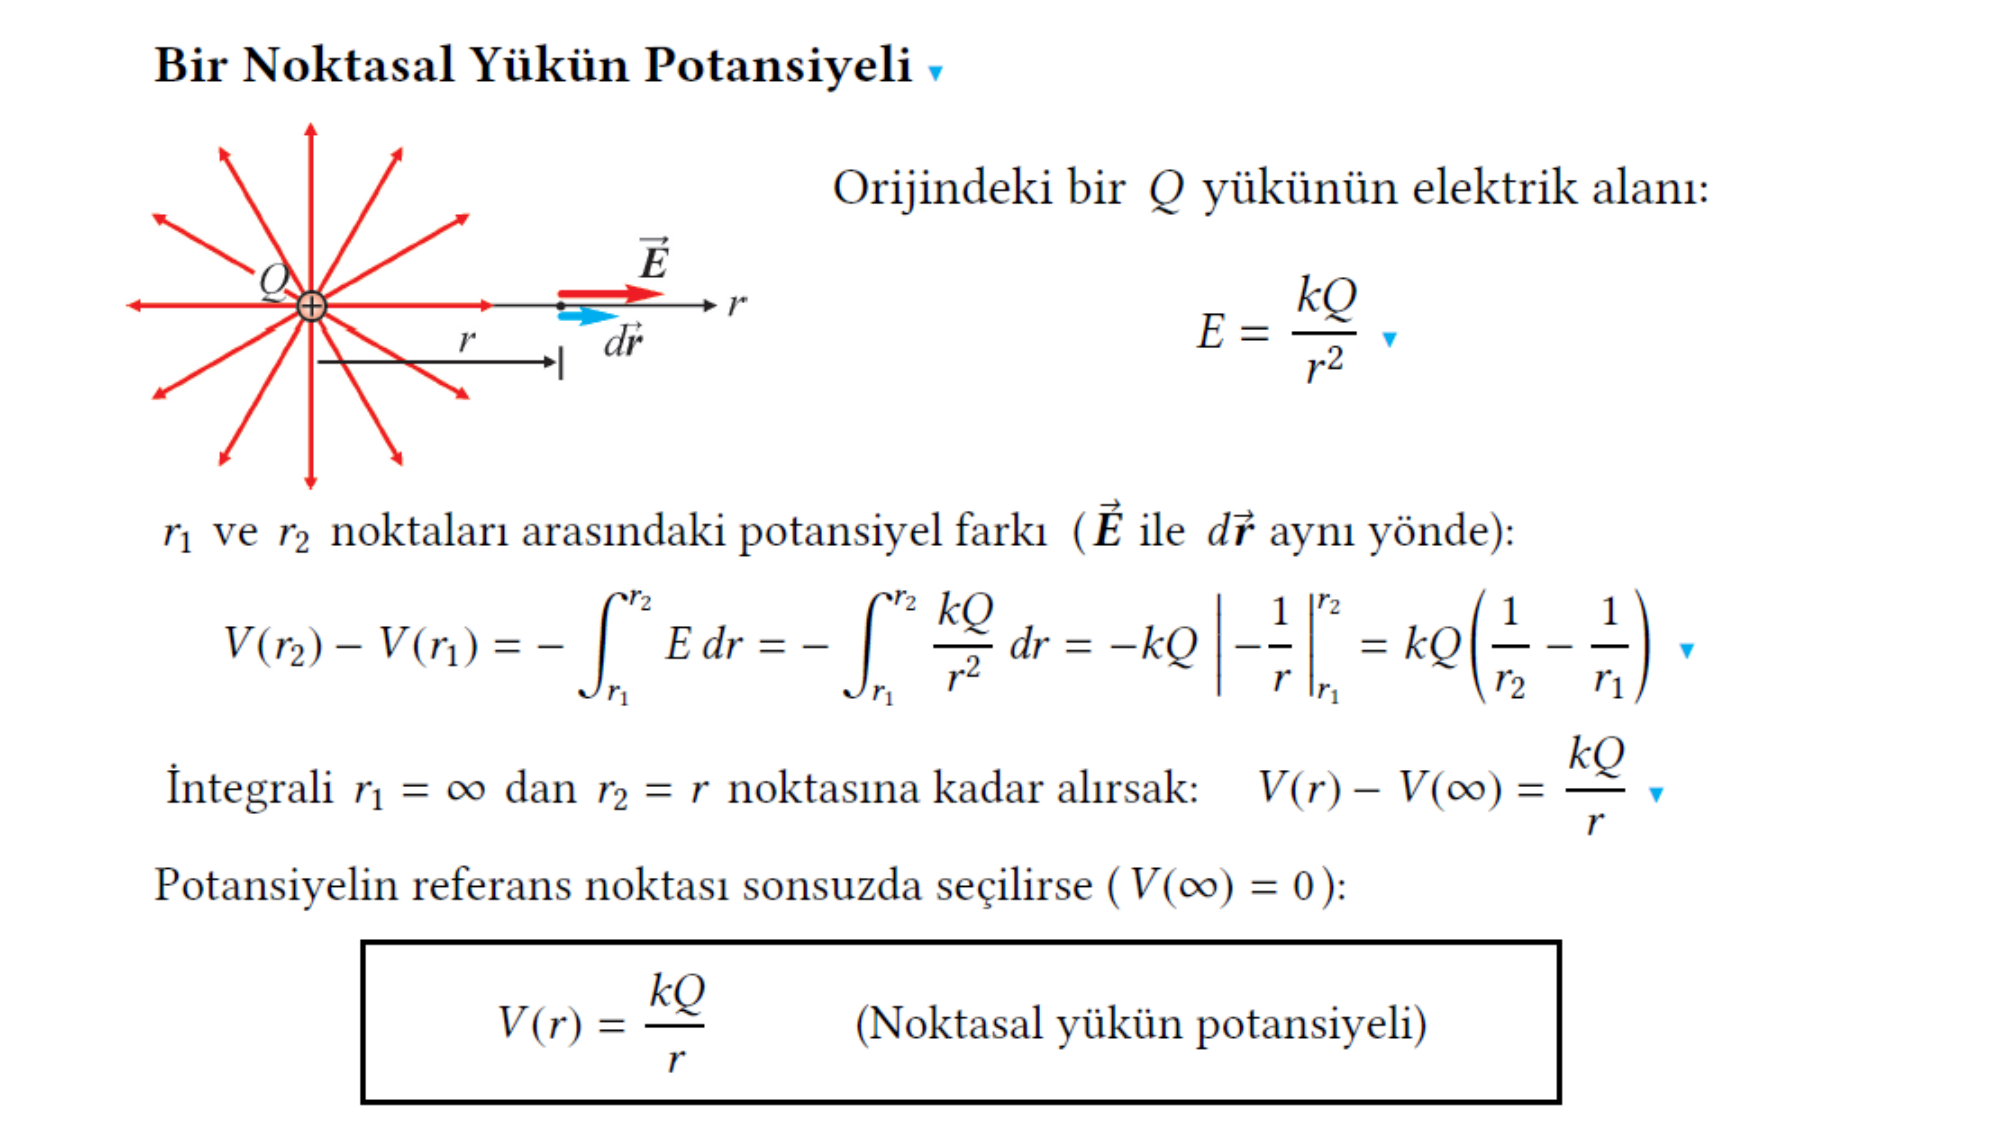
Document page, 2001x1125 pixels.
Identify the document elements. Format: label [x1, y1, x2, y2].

list [94, 26, 1784, 1125]
